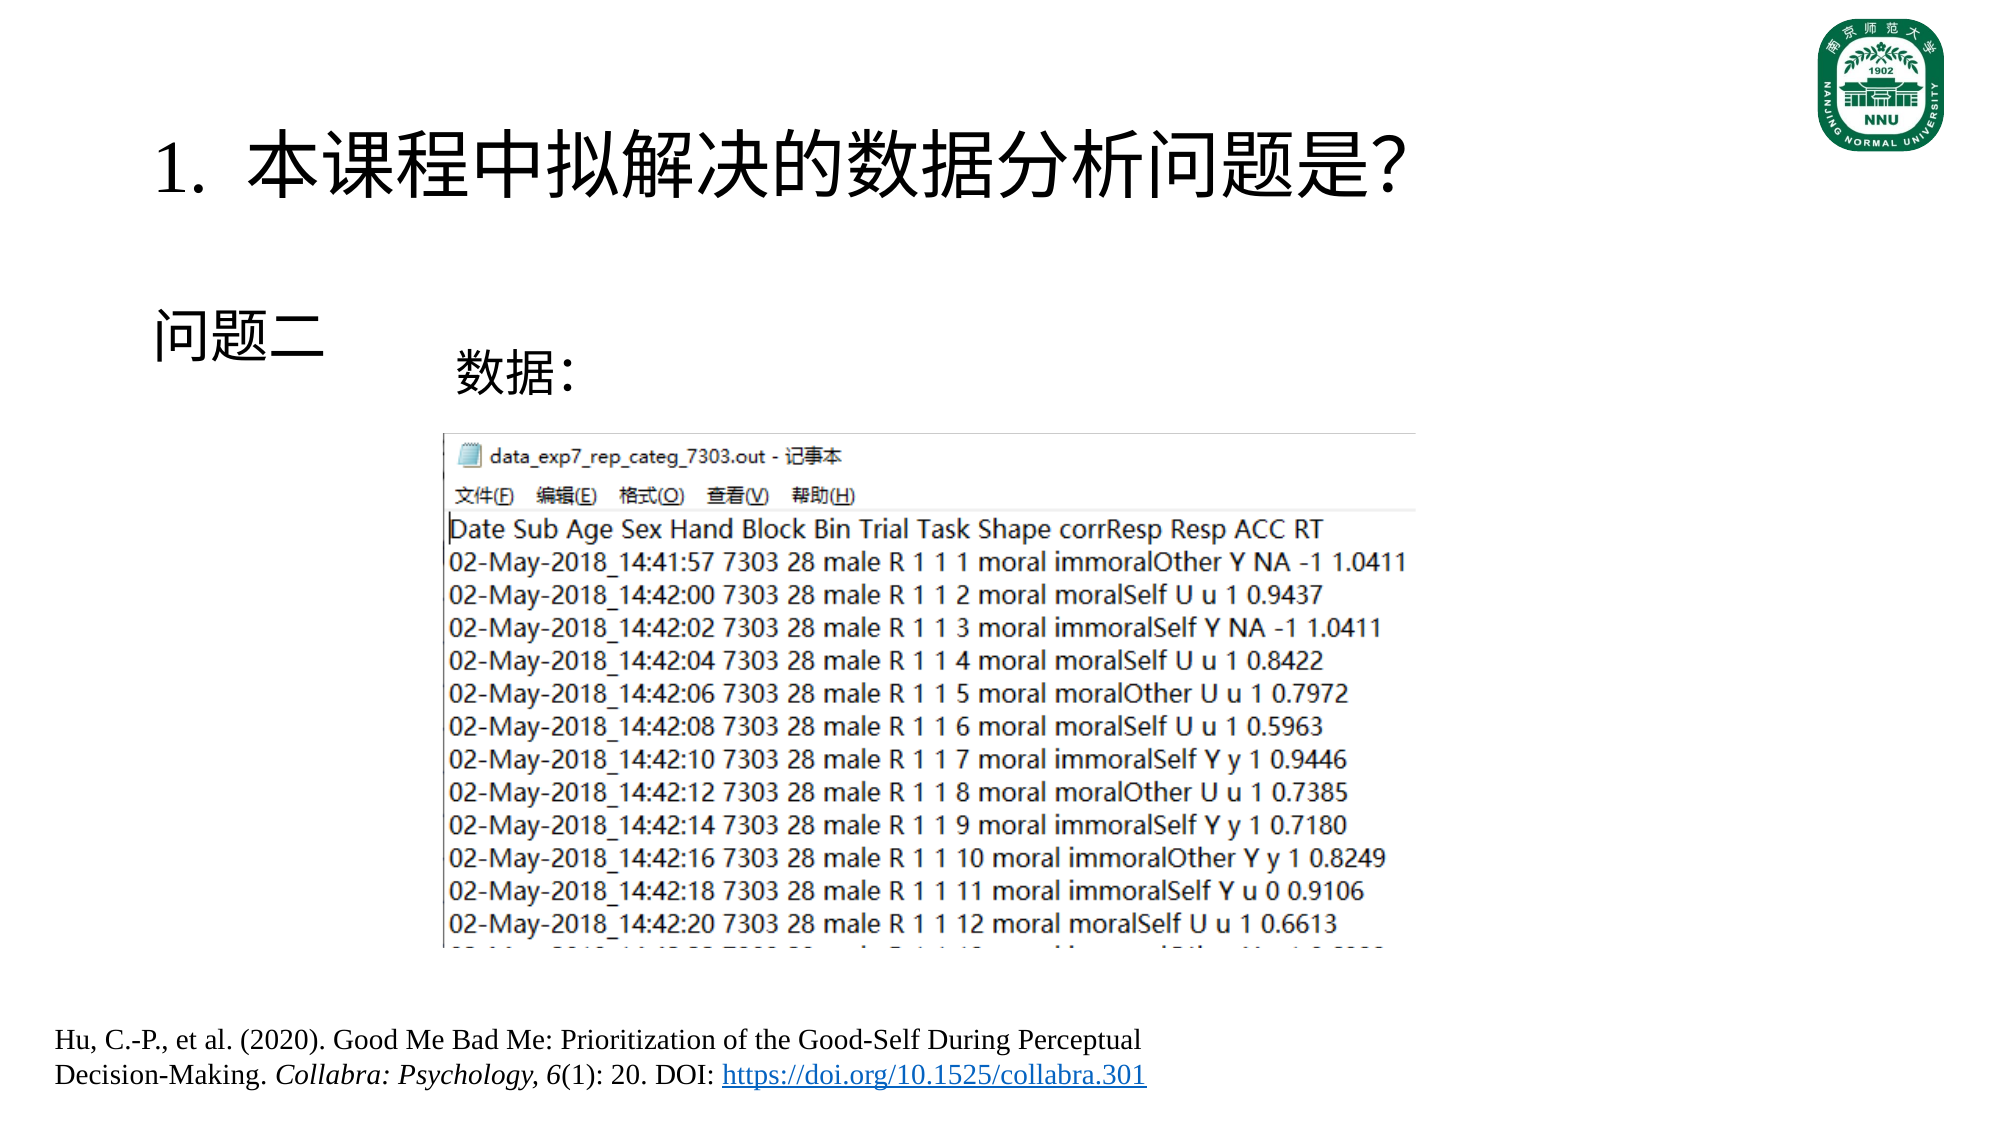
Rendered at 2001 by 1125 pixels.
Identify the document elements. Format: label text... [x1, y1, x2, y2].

title 1. 本课程中拟解决的数据分析问题是？ [137, 59, 1863, 278]
picture [1817, 18, 1944, 152]
picture [442, 432, 1416, 948]
text_box 数据： [441, 334, 1652, 530]
text_box Hu, C.-P., et al. (2020). Good Me Bad Me: Prioritization of the Good-Self During Perceptual Decision-Making. Collabra: Psychology, 6(1): 20. DOI: https://doi.org/10.1525/collabra.301 [39, 1013, 1256, 1098]
list 问题二 [137, 299, 1863, 1014]
